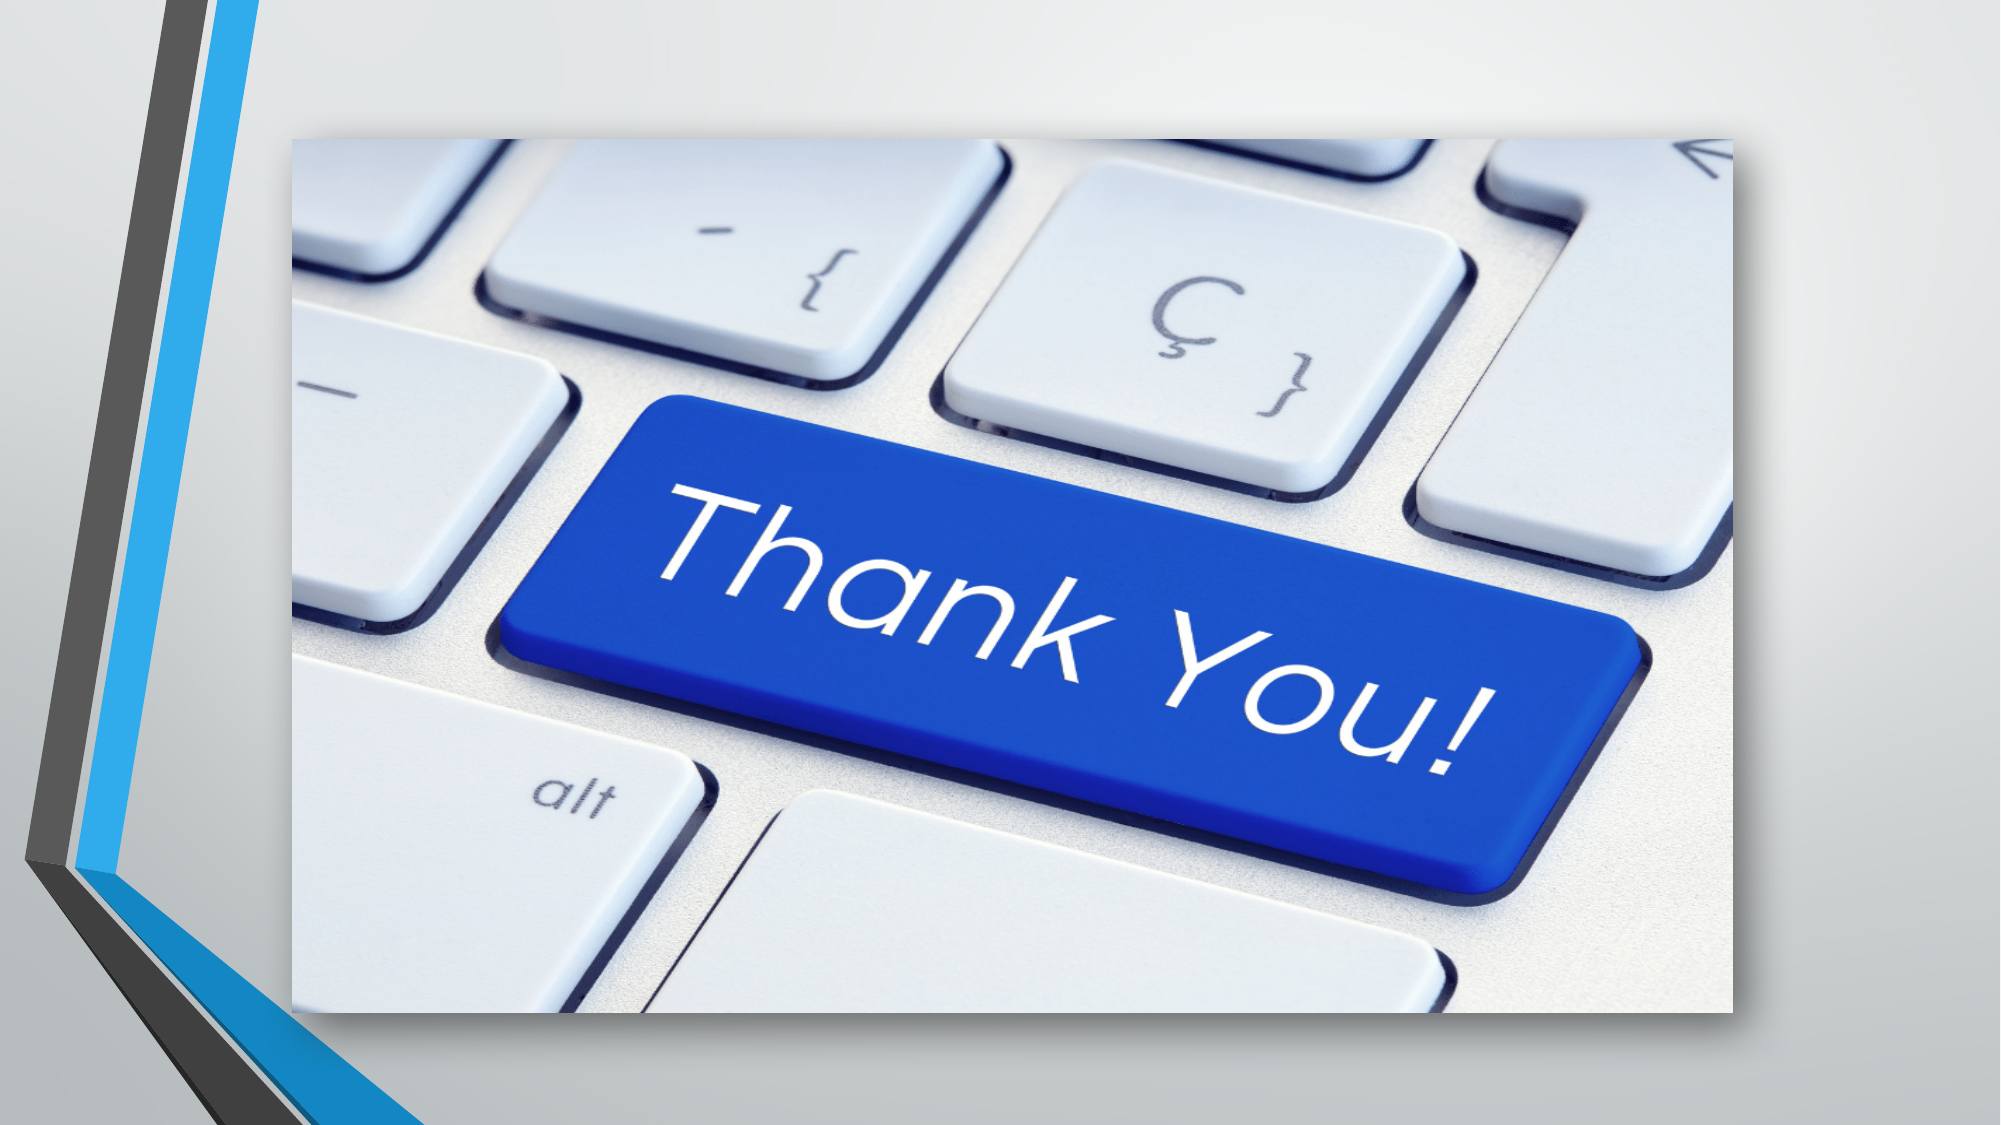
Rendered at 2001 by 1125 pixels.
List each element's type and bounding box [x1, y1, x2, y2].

picture [292, 139, 1733, 1014]
